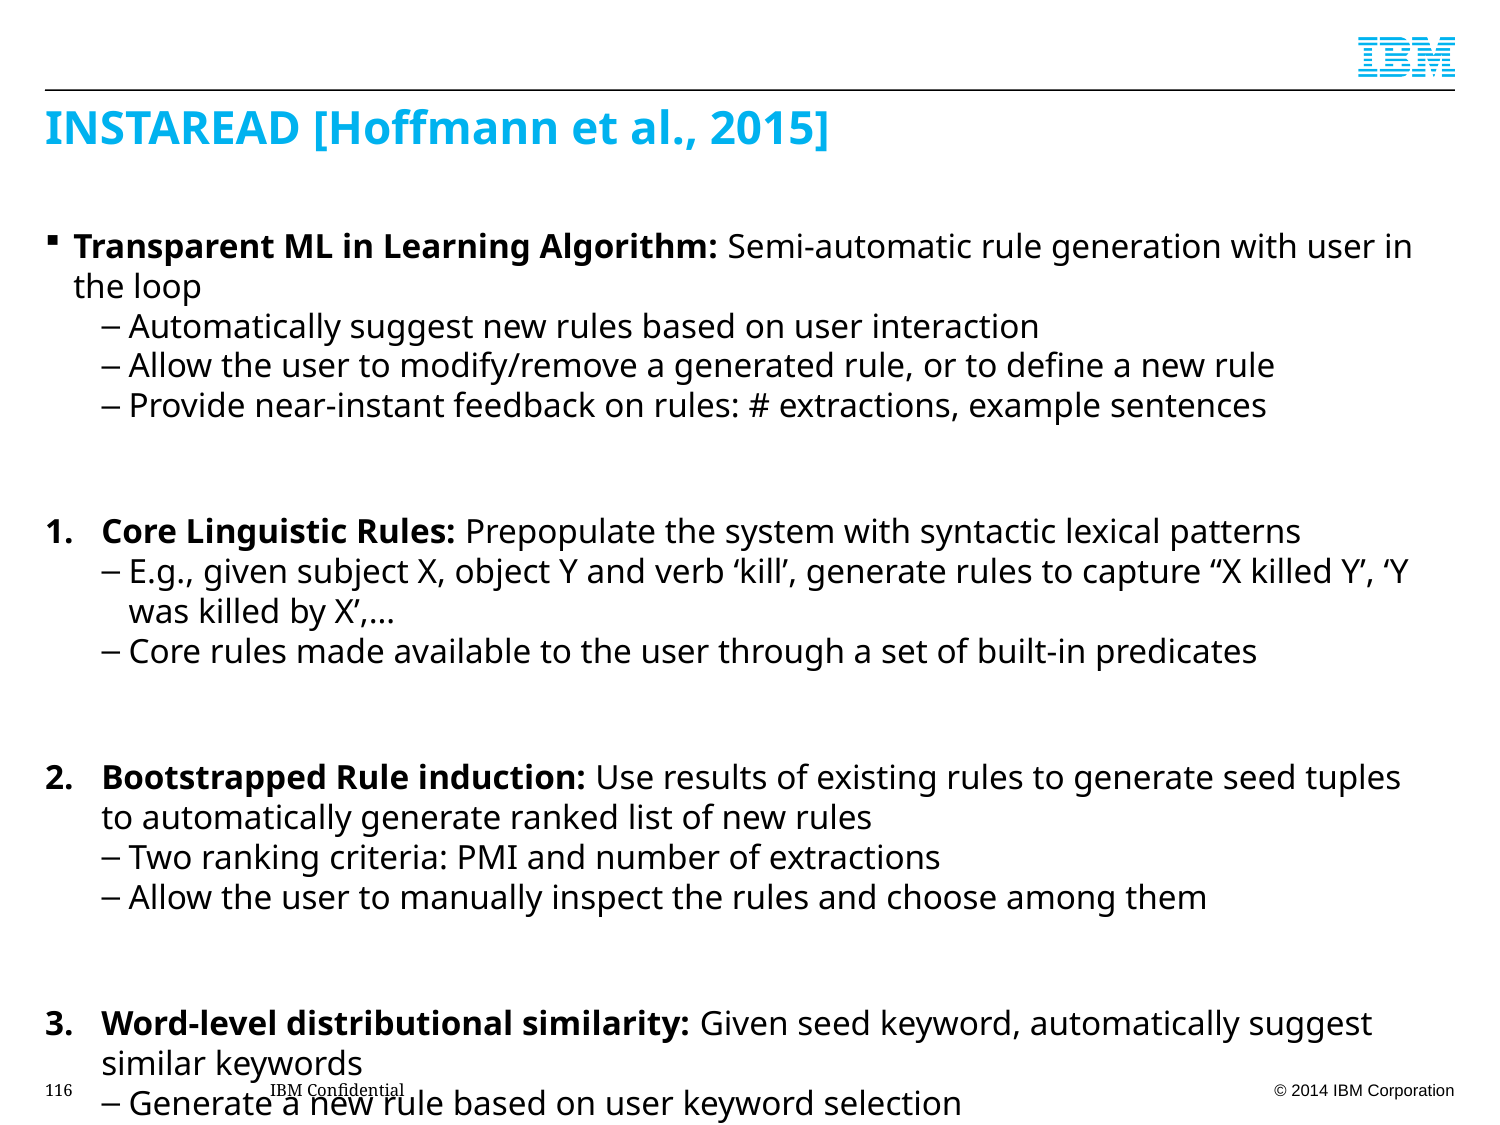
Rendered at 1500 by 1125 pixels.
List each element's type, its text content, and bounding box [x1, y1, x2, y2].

picture [1358, 37, 1455, 77]
slide_number 116 [29, 1072, 91, 1103]
footer IBM Confidential [254, 1072, 1230, 1103]
title INSTAREAD [Hoffmann et al., 2015] [29, 97, 1455, 217]
list Transparent ML in Learning Algorithm: Semi-automatic rule generation with user in the loop Automatically suggest new rules based on user interaction Allow the user to modify/remove a generated rule, or to define a new rule Provide near-instant feedback on rules: # extractions, example sentences Core Linguistic Rules: Prepopulate the system with syntactic lexical patterns E.g., given subject X, object Y and verb ‘kill’, generate rules to capture “X killed Y’, ‘Y was killed by X’,… Core rules made available to the user through a set of built-in predicates Bootstrapped Rule induction: Use results of existing rules to generate seed tuples to automatically generate ranked list of new rules Two ranking criteria: PMI and number of extractions Allow the user to manually inspect the rules and choose among them Word-level distributional similarity: Given seed keyword, automatically suggest similar keywords Generate a new rule based on user keyword selection [29, 217, 1455, 1043]
